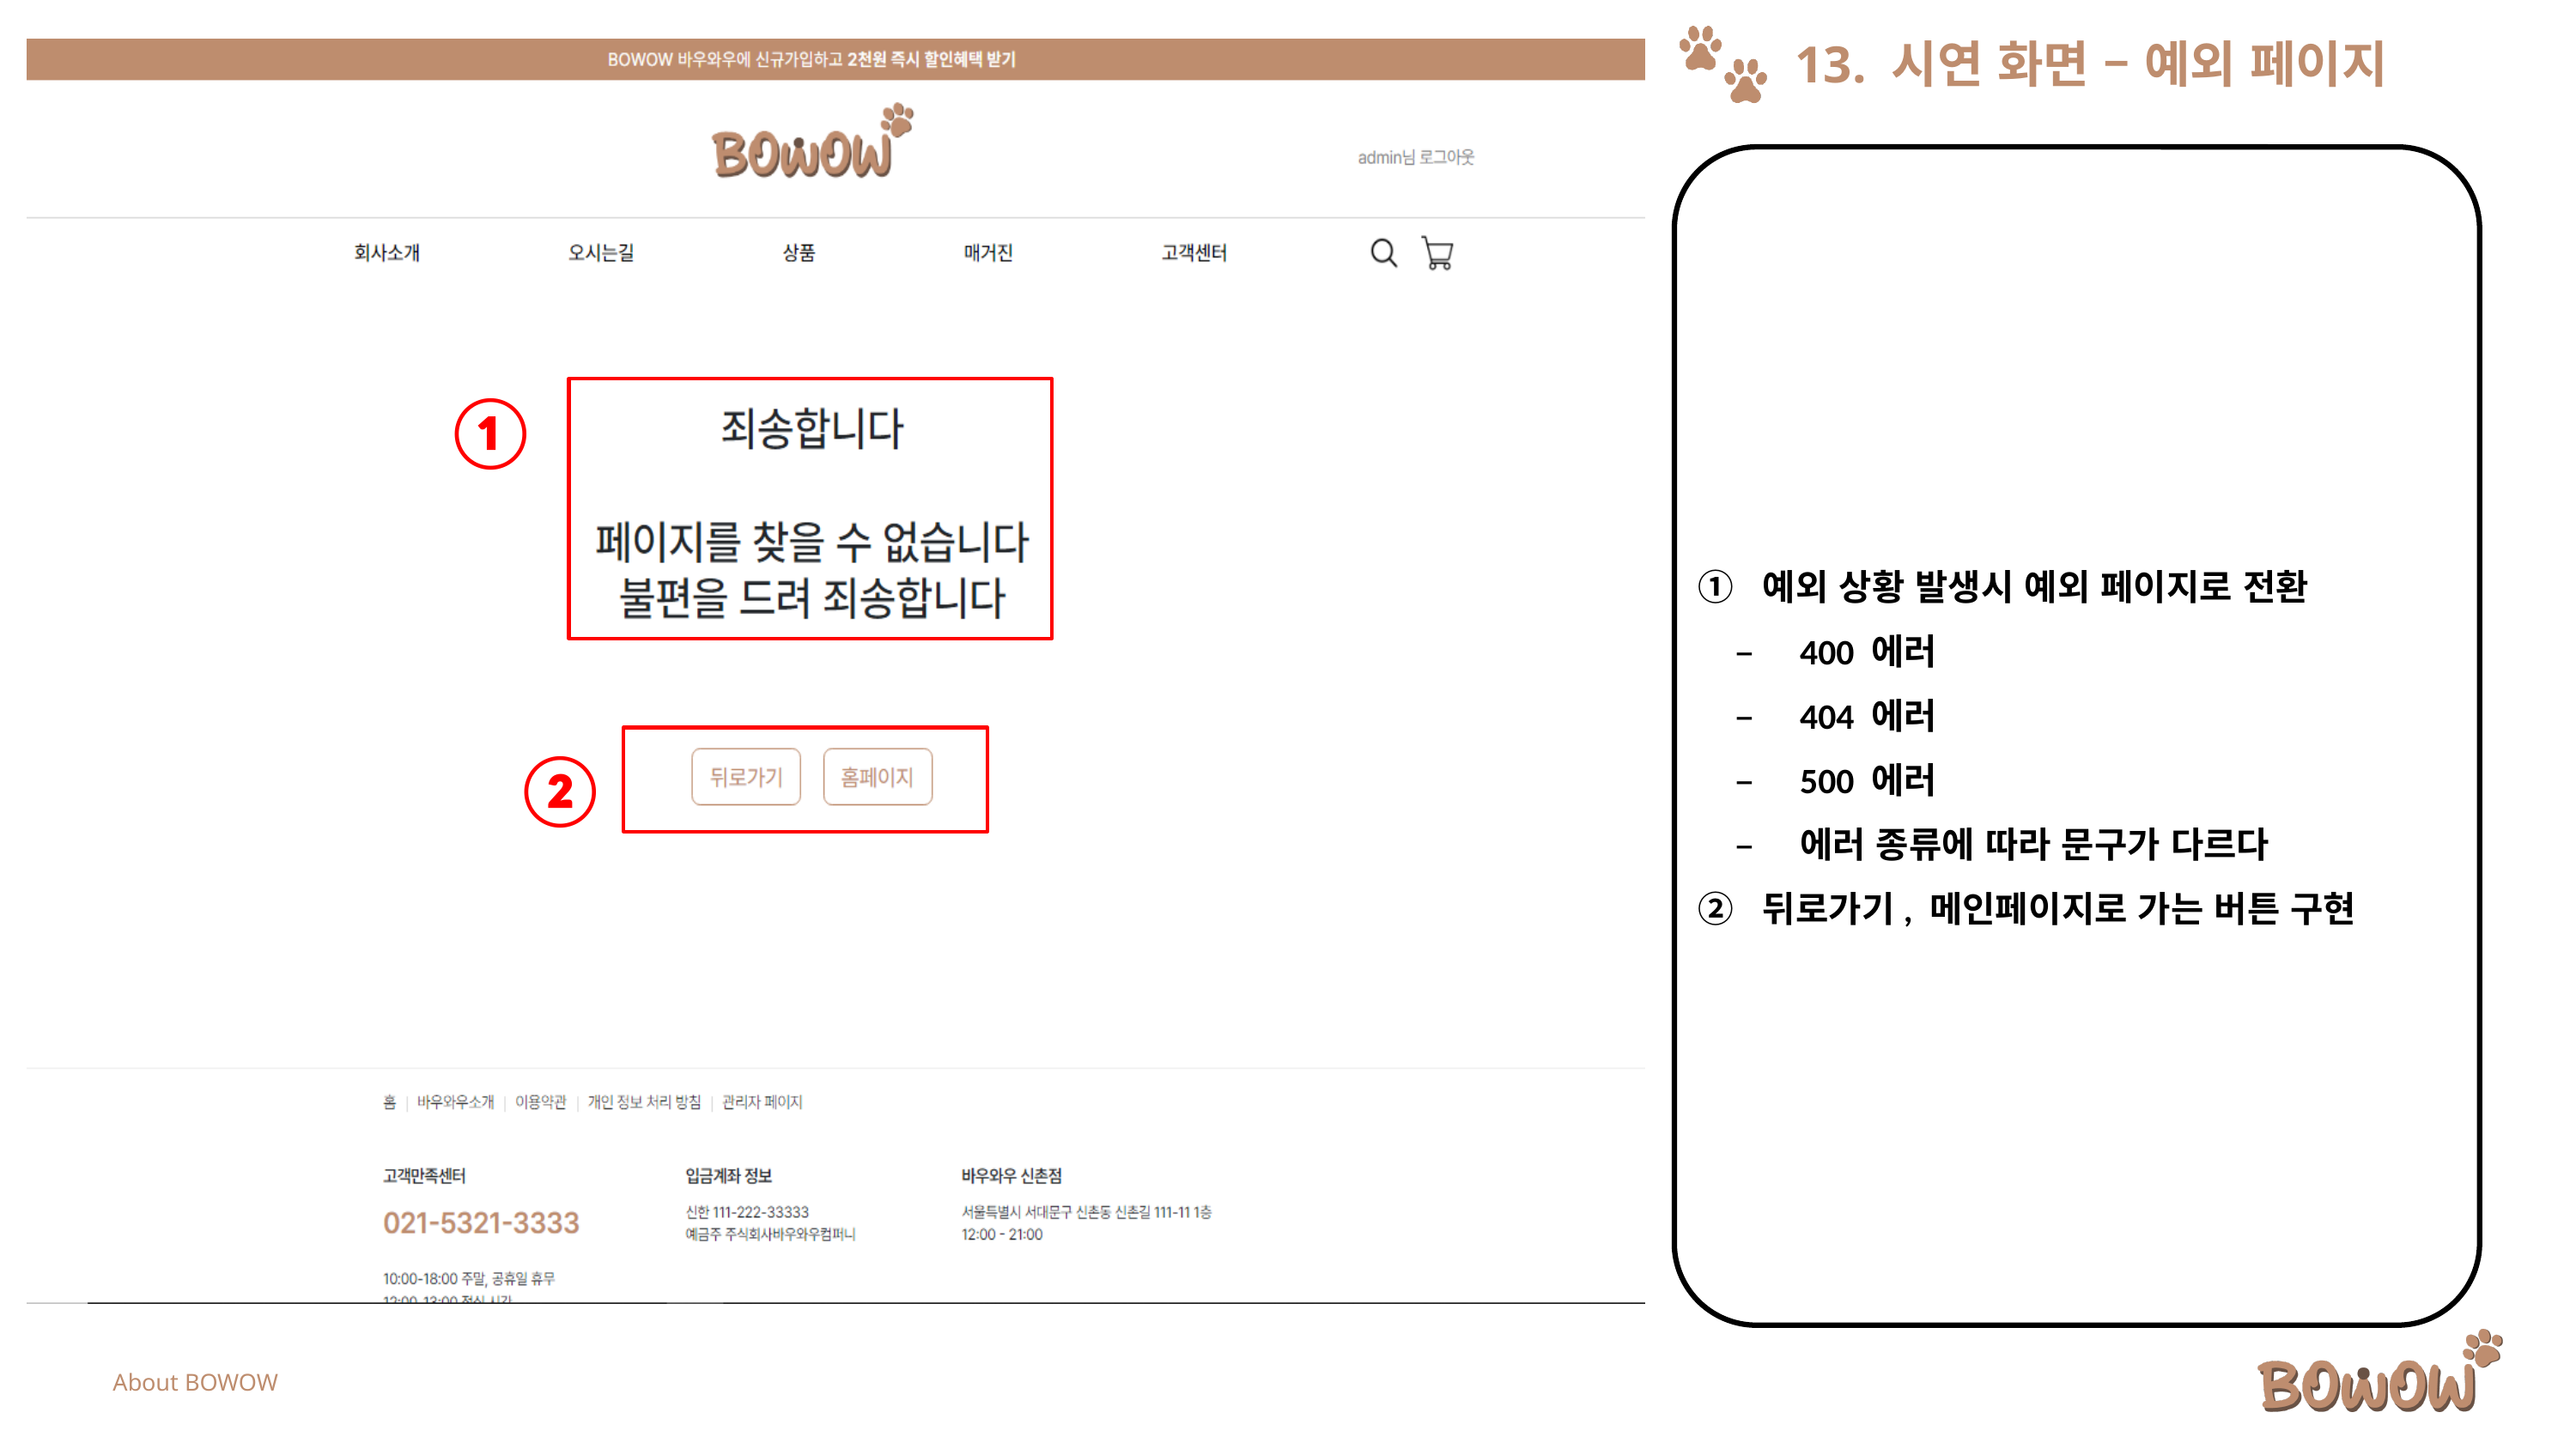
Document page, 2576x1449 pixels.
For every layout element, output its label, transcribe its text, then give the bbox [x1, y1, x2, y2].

text_box About BOWOW [100, 1361, 612, 1403]
picture [1674, 15, 1771, 112]
text_box 13. 시연 화면 – 예외 페이지 [1782, 27, 2576, 112]
picture [2251, 1317, 2510, 1433]
picture [27, 39, 1645, 1304]
text_box 예외 상황 발생시 예외 페이지로 전환 400 에러 404 에러 500 에러 에러 종류에 따라 문구가 다르다 뒤로가기, 메인페이지로 가는 버튼 구현 [1672, 144, 2482, 1327]
